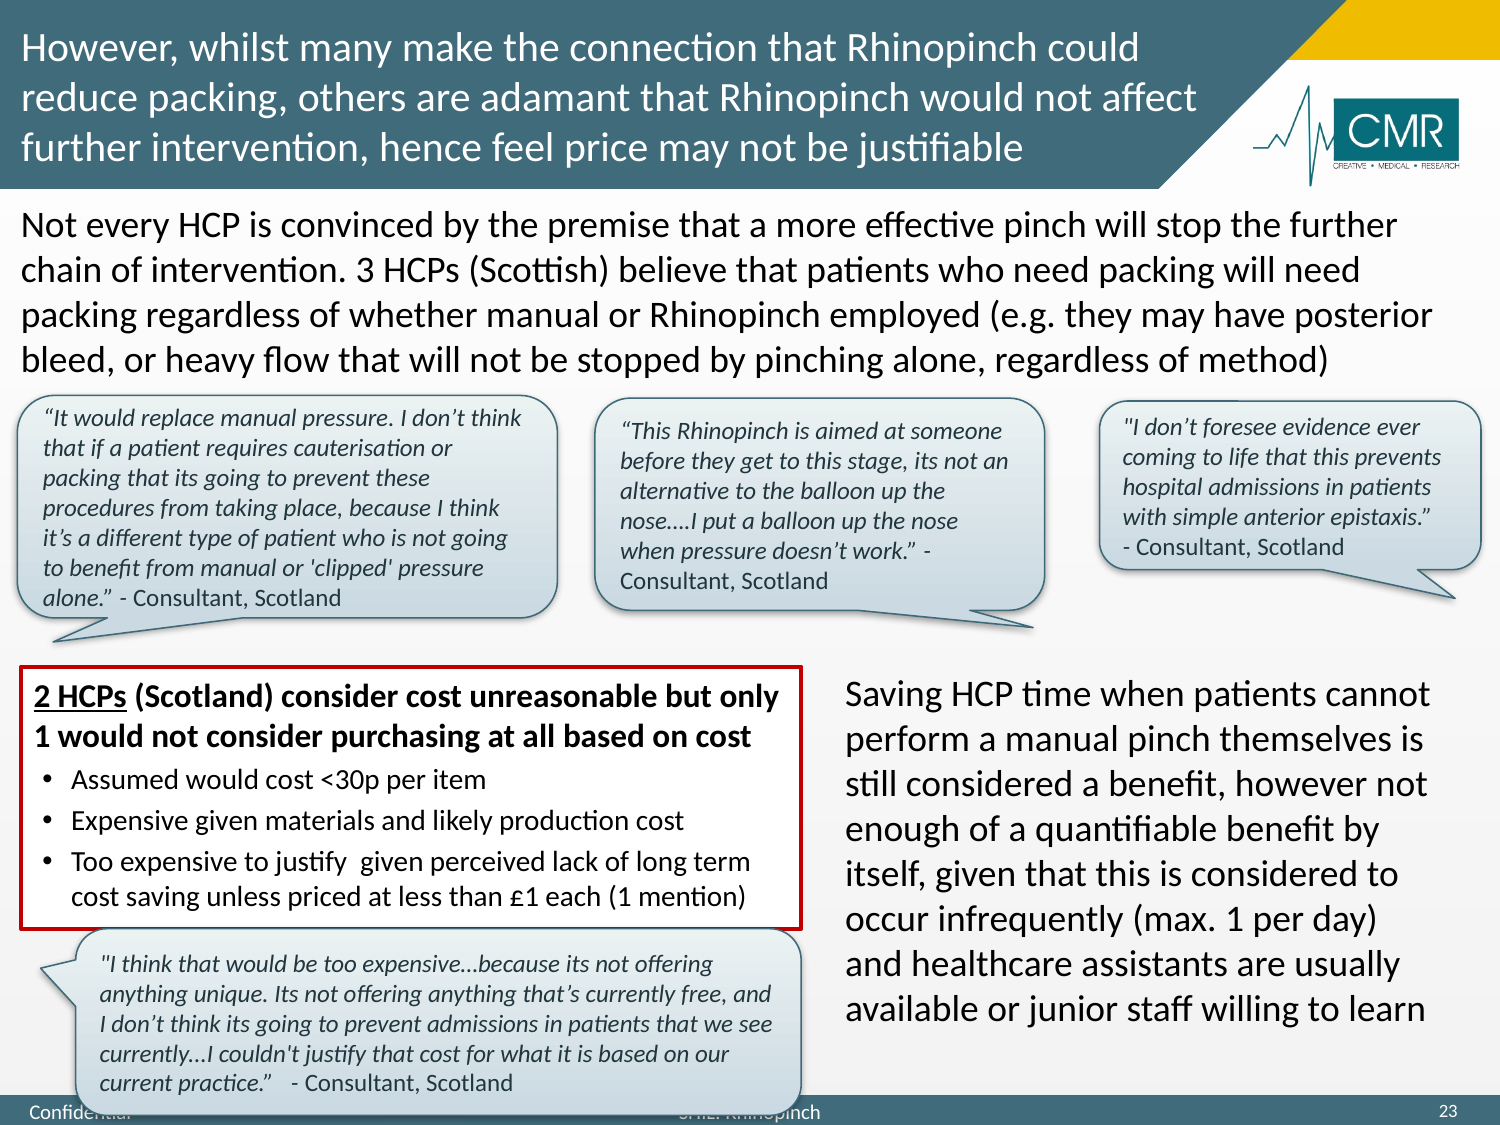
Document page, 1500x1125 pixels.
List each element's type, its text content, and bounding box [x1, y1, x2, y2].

text_box “This Rhinopinch is aimed at someone before they get to this stage, its not an alternative to the balloon up the nose….I put a balloon up the nose when pressure doesn’t work.” - Consultant, Scotland [594, 397, 1046, 629]
slide_number 23 [1384, 1095, 1458, 1125]
text_box 2 HCPs (Scotland) consider cost unreasonable but only 1 would not consider purchasing at all based on cost [18, 666, 802, 762]
text_box Not every HCP is convinced by the premise that a more effective pinch will stop the further chain of intervention. 3 HCPs (Scottish) believe that patients who need packing will need packing regardless of whether manual or Rhinopinch employed (e.g. they may have posterior bleed, or heavy flow that will not be stopped by pinching alone, regardless of method) [20, 200, 1457, 380]
text_box Saving HCP time when patients cannot perform a manual pinch themselves is still considered a benefit, however not enough of a quantifiable benefit by itself, given that this is considered to occur infrequently (max. 1 per day) and healthcare assistants are usually available or junior staff willing to learn [830, 661, 1459, 1036]
title However, whilst many make the connection that Rhinopinch could reduce packing, others are adamant that Rhinopinch would not affect further intervention, hence feel price may not be justifiable [20, 20, 1213, 169]
text_box “It would replace manual pressure. I don’t think that if a patient requires cauterisation or packing that its going to prevent these procedures from taking place, because I think it’s a different type of patient who is not going to benefit from manual or 'clipped' pressure alone.” - Consultant, Scotland [16, 394, 559, 643]
text_box [19, 665, 803, 931]
text_box Assumed would cost <30p per item Expensive given materials and likely production cost Too expensive to justify given perceived lack of long term cost saving unless priced at less than £1 each (1 mention) [27, 762, 780, 929]
picture [1253, 79, 1463, 191]
text_box "I think that would be too expensive…because its not offering anything unique. Its not offering anything that’s currently free, and I don’t think its going to prevent admissions in patients that we see currently...I couldn't justify that cost for what it is based on our current practice.” - Consultant, Scotland [39, 927, 802, 1117]
text_box "I don’t foresee evidence ever coming to life that this prevents hospital admissions in patients with simple anterior epistaxis.” - Consultant, Scotland [1098, 400, 1482, 600]
